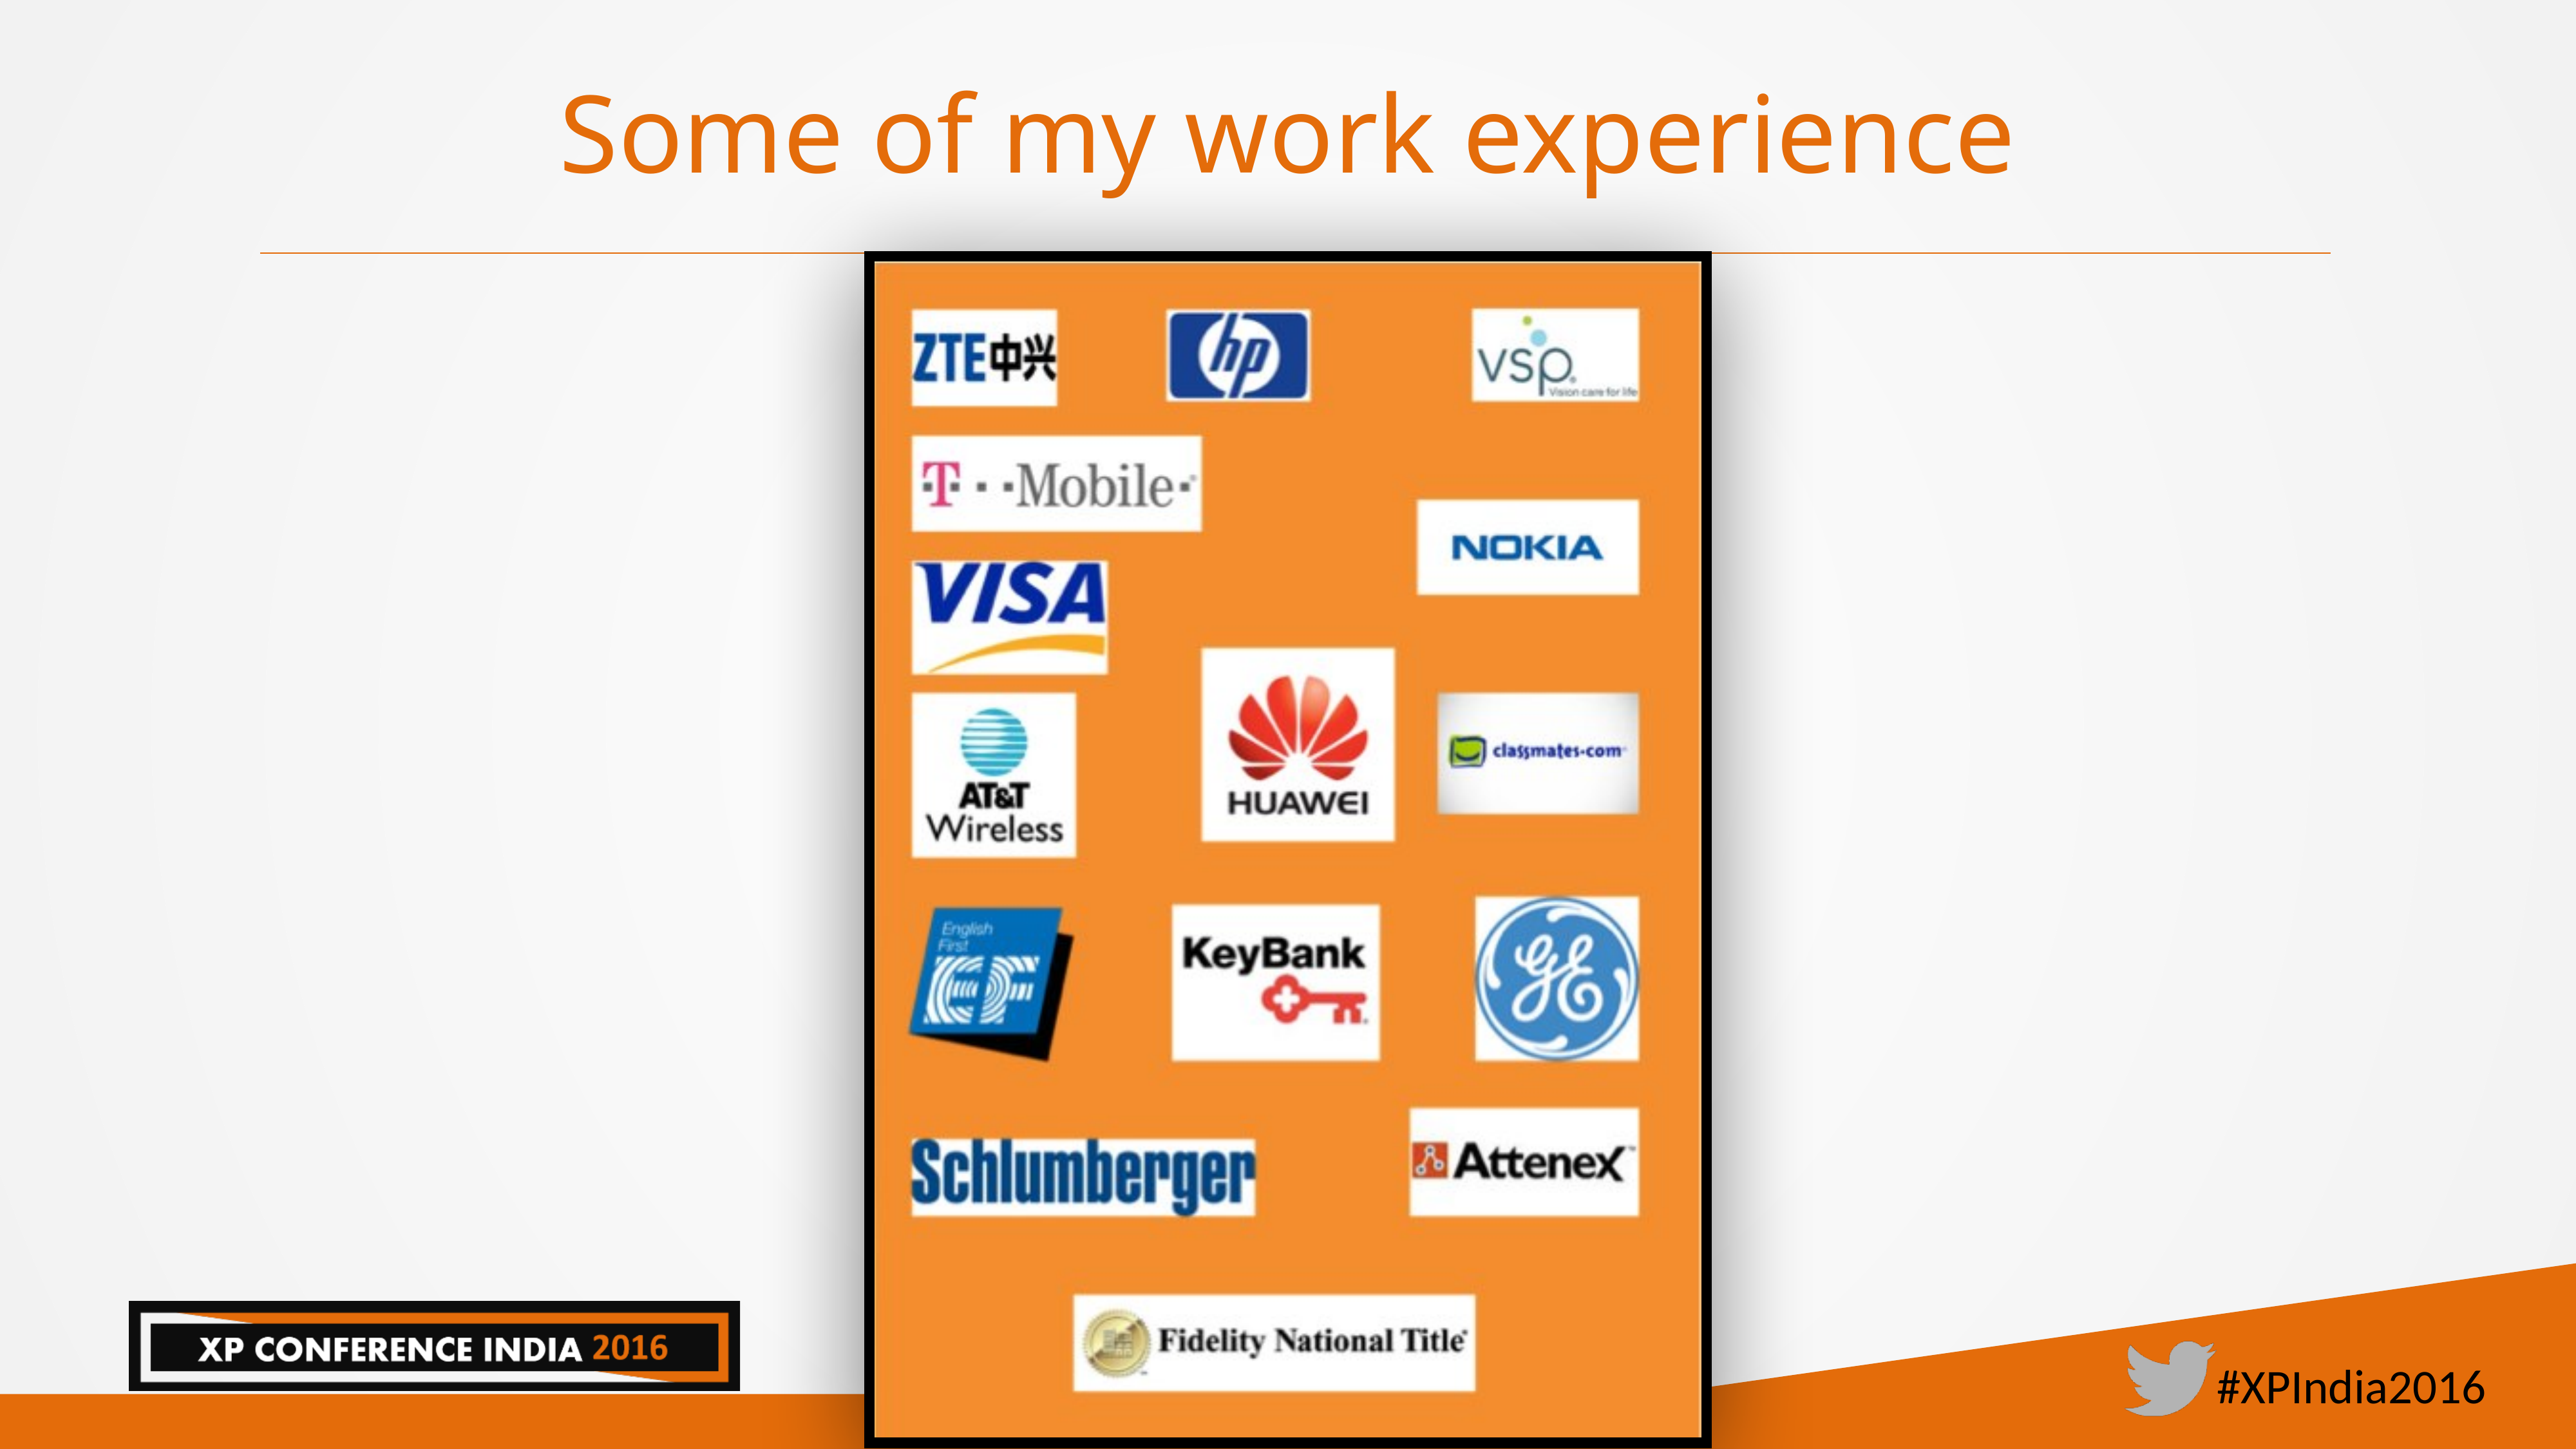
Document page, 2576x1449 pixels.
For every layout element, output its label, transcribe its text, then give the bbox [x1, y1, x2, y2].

picture [129, 1301, 741, 1391]
picture [875, 261, 1701, 1438]
title Some of my work experience [128, 8, 2448, 252]
picture [2124, 1332, 2217, 1425]
